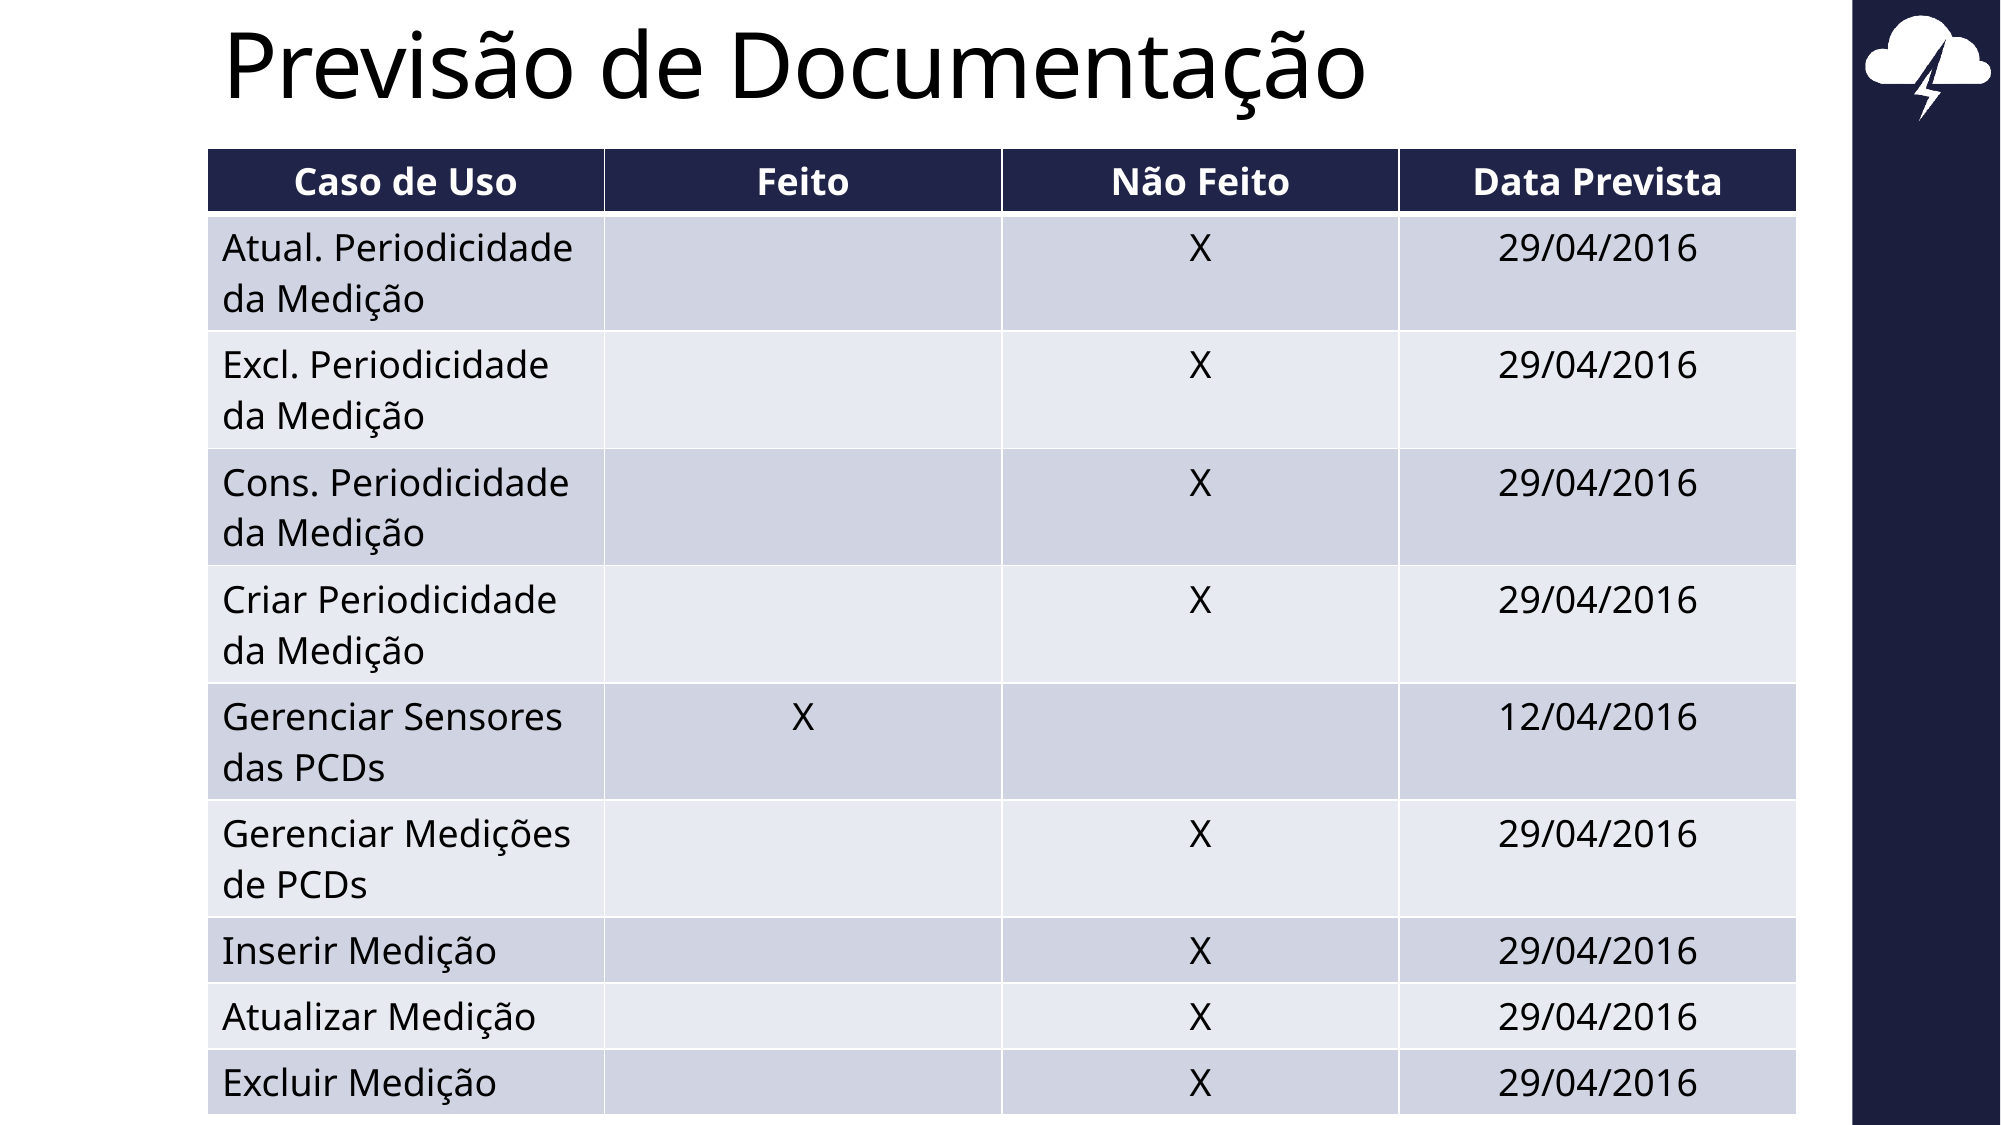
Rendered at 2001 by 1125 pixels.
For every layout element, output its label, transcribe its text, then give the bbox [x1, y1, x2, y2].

table_header Feito [605, 149, 1001, 211]
table_cell [605, 449, 1001, 565]
table_cell 12/04/2016 [1400, 684, 1796, 799]
table_cell X [1003, 801, 1398, 916]
table_cell Atualizar Medição [208, 984, 604, 1048]
table_cell [605, 566, 1001, 682]
table_cell [1003, 684, 1398, 799]
table_cell X [1003, 217, 1398, 330]
table_cell [605, 1050, 1001, 1114]
table_cell [605, 217, 1001, 330]
table_cell Gerenciar Sensores das PCDs [208, 684, 604, 799]
table_cell 29/04/2016 [1400, 217, 1796, 330]
table_header Caso de Uso [208, 149, 604, 211]
table_cell 29/04/2016 [1400, 566, 1796, 682]
table_cell Gerenciar Medições de PCDs [208, 801, 604, 916]
table_cell X [1003, 984, 1398, 1048]
table_cell 29/04/2016 [1400, 984, 1796, 1048]
table_cell [605, 801, 1001, 916]
table_cell Inserir Medição [208, 918, 604, 982]
title Previsão de Documentação [207, 10, 1797, 126]
table_cell Cons. Periodicidade da Medição [208, 449, 604, 565]
table_header Data Prevista [1400, 149, 1796, 211]
table_cell [605, 984, 1001, 1048]
table_header Não Feito [1003, 149, 1398, 211]
table_cell X [605, 684, 1001, 799]
table_cell 29/04/2016 [1400, 1050, 1796, 1114]
table_cell 29/04/2016 [1400, 449, 1796, 565]
table_cell Excl. Periodicidade da Medição [208, 332, 604, 448]
picture [1861, 11, 1993, 126]
table_cell [605, 918, 1001, 982]
table_cell 29/04/2016 [1400, 332, 1796, 448]
table_cell X [1003, 332, 1398, 448]
table_cell [605, 332, 1001, 448]
table_cell Excluir Medição [208, 1050, 604, 1114]
table_cell 29/04/2016 [1400, 801, 1796, 916]
table_cell Criar Periodicidade da Medição [208, 566, 604, 682]
table_cell 29/04/2016 [1400, 918, 1796, 982]
table_cell X [1003, 1050, 1398, 1114]
table_cell X [1003, 918, 1398, 982]
table_cell X [1003, 566, 1398, 682]
table_cell X [1003, 449, 1398, 565]
table_cell Atual. Periodicidade da Medição [208, 217, 604, 330]
